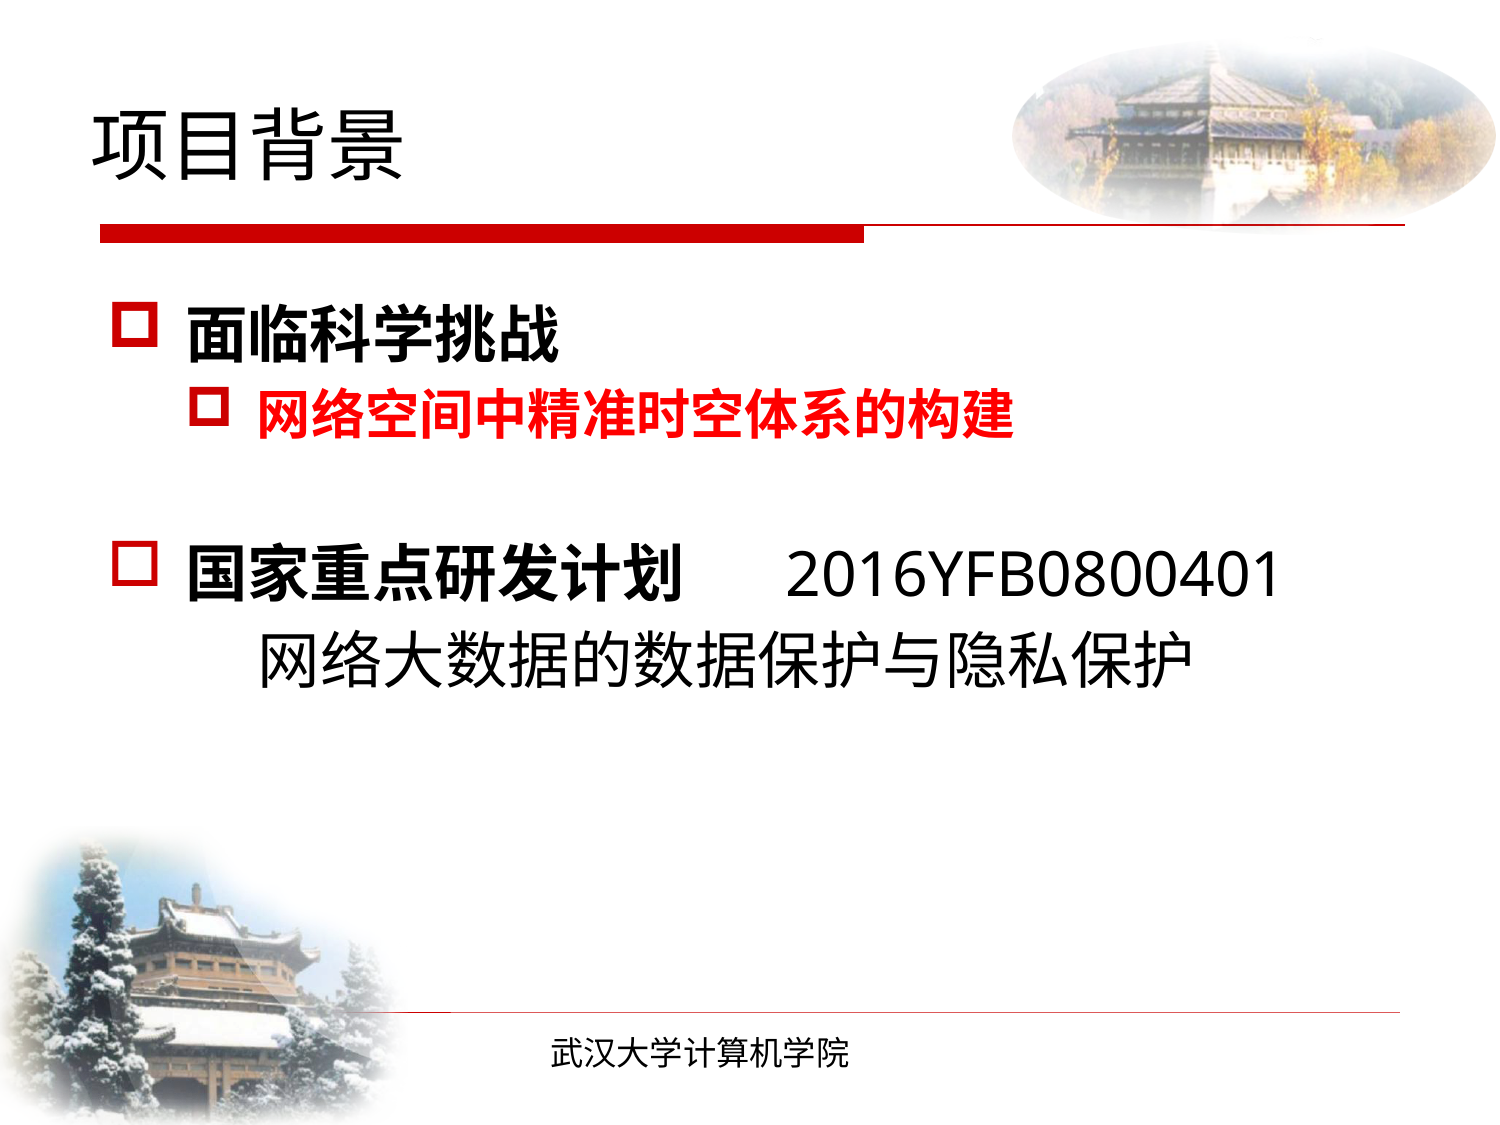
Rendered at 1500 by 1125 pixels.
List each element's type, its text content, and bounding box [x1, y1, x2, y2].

list 面临科学挑战 网络空间中精准时空体系的构建 国家重点研发计划 2016YFB0800401 网络大数据的数据保护与隐私保护 [92, 287, 1406, 988]
title 项目背景 [75, 87, 1425, 225]
footer 武汉大学计算机学院 [412, 1024, 988, 1103]
picture [0, 826, 408, 1125]
picture [1012, 34, 1496, 238]
